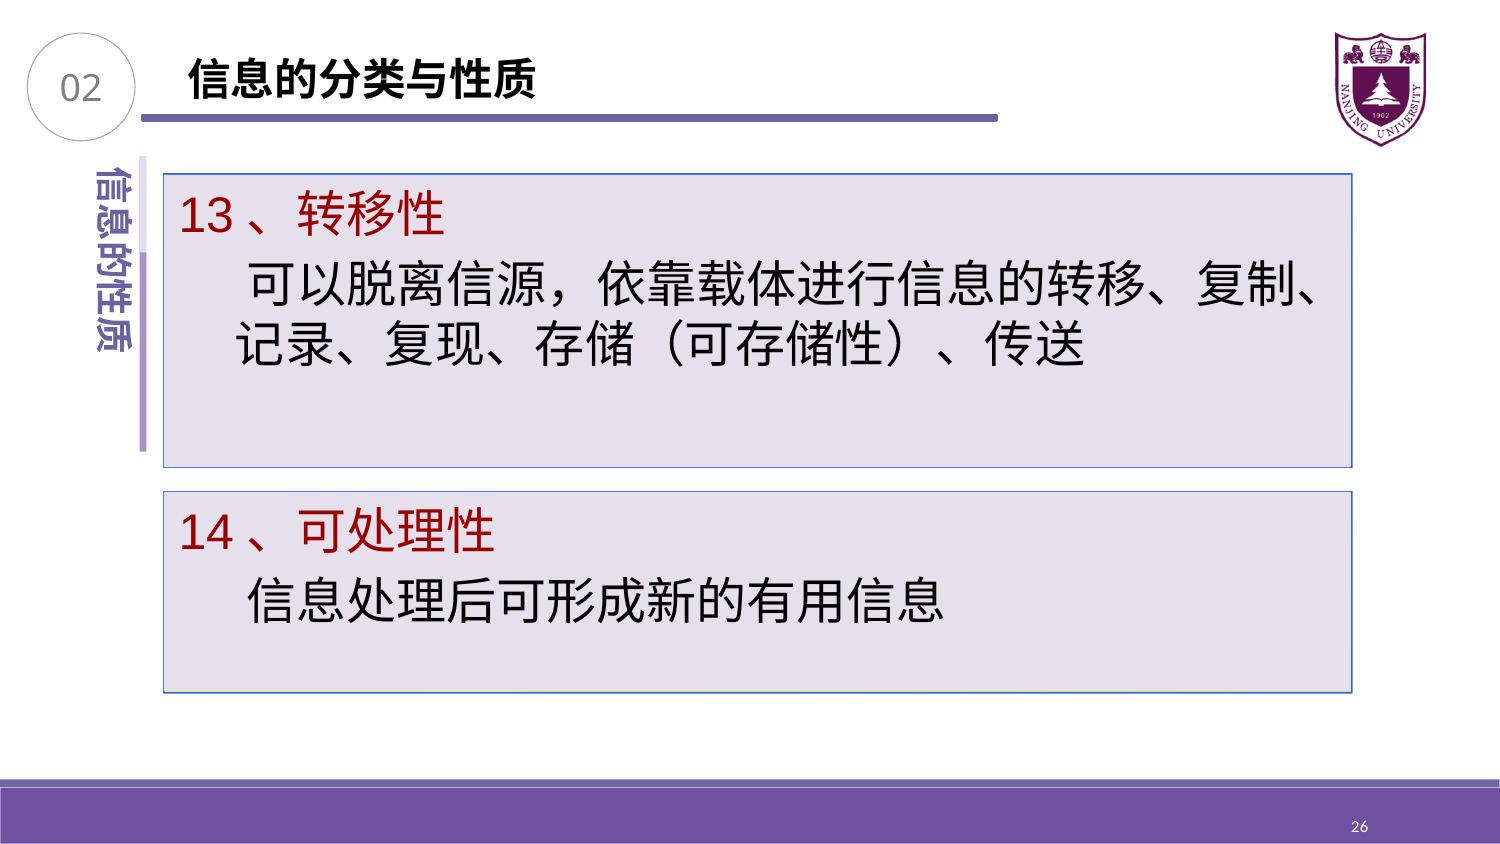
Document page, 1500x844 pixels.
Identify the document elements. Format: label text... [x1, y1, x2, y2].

text_box [138, 155, 148, 251]
picture [1334, 31, 1427, 147]
text_box [141, 114, 998, 122]
text_box 信息的性质 [69, 151, 145, 354]
text_box 信息的分类与性质 [175, 46, 549, 111]
slide_number 26 [1218, 803, 1380, 844]
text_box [161, 171, 1353, 470]
text_box [138, 251, 148, 453]
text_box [161, 489, 1353, 694]
text_box 02 [25, 31, 137, 143]
